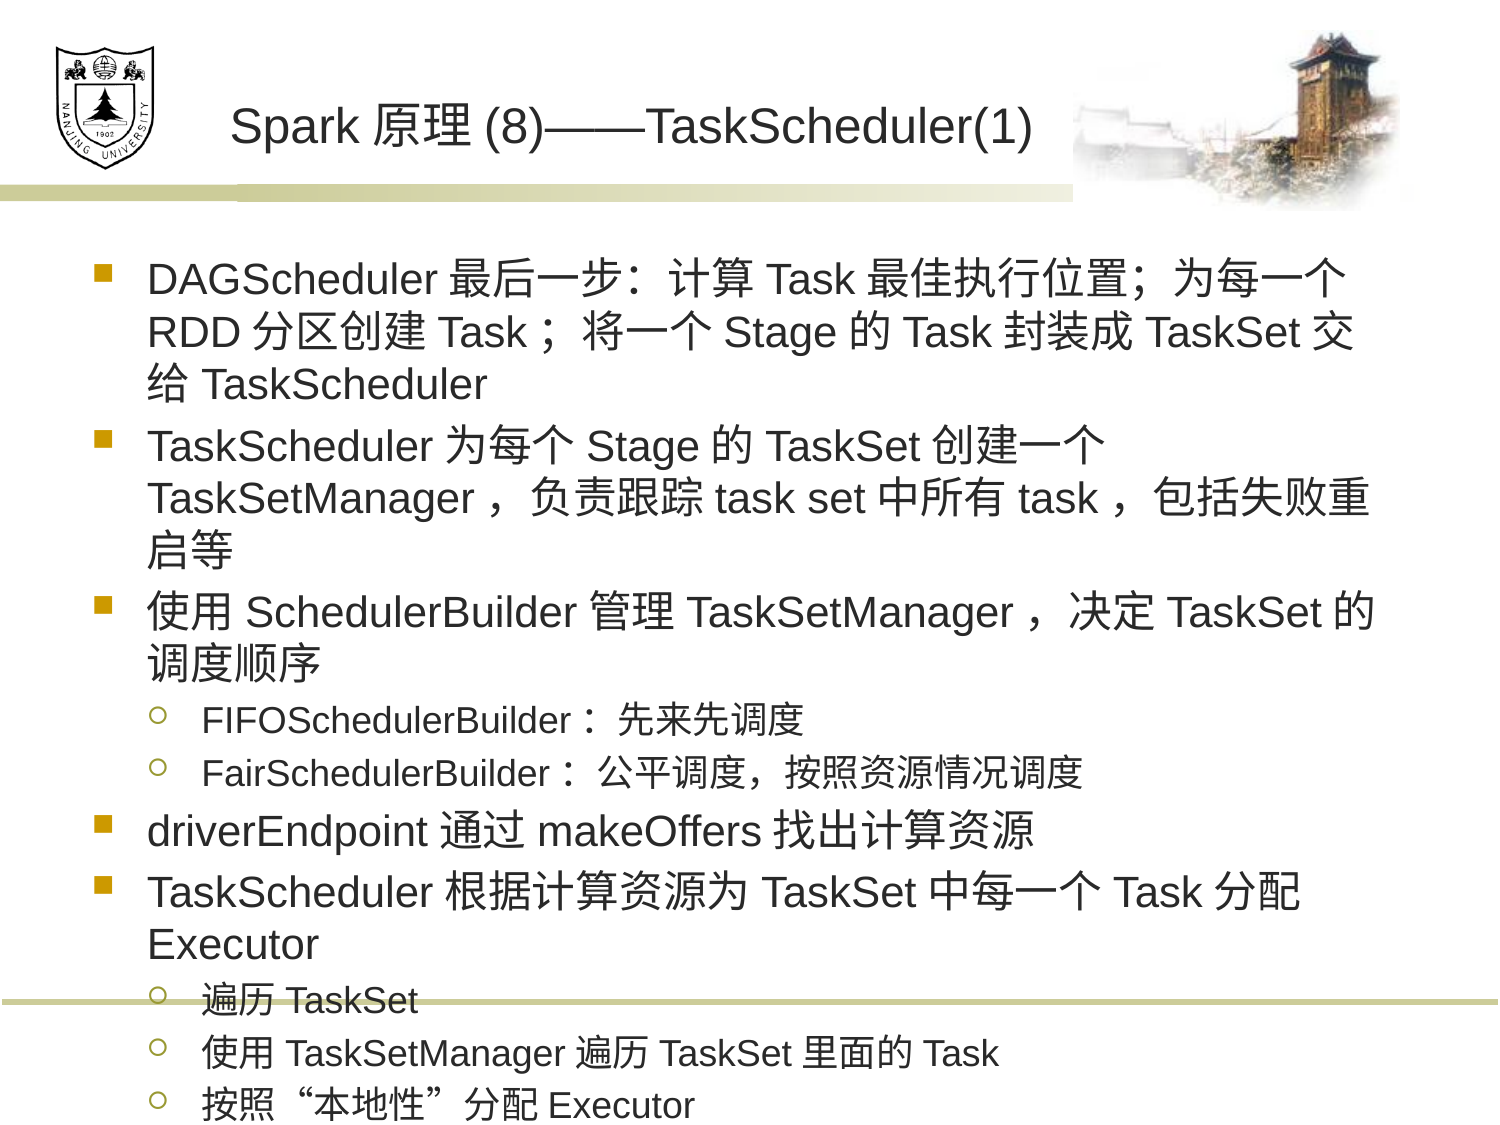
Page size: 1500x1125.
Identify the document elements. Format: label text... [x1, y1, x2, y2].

picture [2, 999, 1498, 1005]
list DAGScheduler最后一步：计算Task最佳执行位置；为每一个RDD分区创建Task；将一个Stage的Task封装成TaskSet交给TaskScheduler TaskScheduler为每个Stage的TaskSet创建一个TaskSetManager，负责跟踪task set中所有task，包括失败重启等 使用SchedulerBuilder管理TaskSetManager，决定TaskSet的调度顺序 FIFOSchedulerBuilder：先来先调度 FairSchedulerBuilder：公平调度，按照资源情况调度 driverEndpoint通过makeOffers找出计算资源 TaskScheduler根据计算资源为TaskSet中每一个Task分配Executor 遍历TaskSet 使用TaskSetManager遍历TaskSet里面的Task 按照“本地性”分配Executor [76, 243, 1413, 965]
title Spark原理(8)——TaskScheduler(1) [171, 66, 1093, 161]
picture [1073, 30, 1400, 211]
picture [50, 42, 160, 173]
